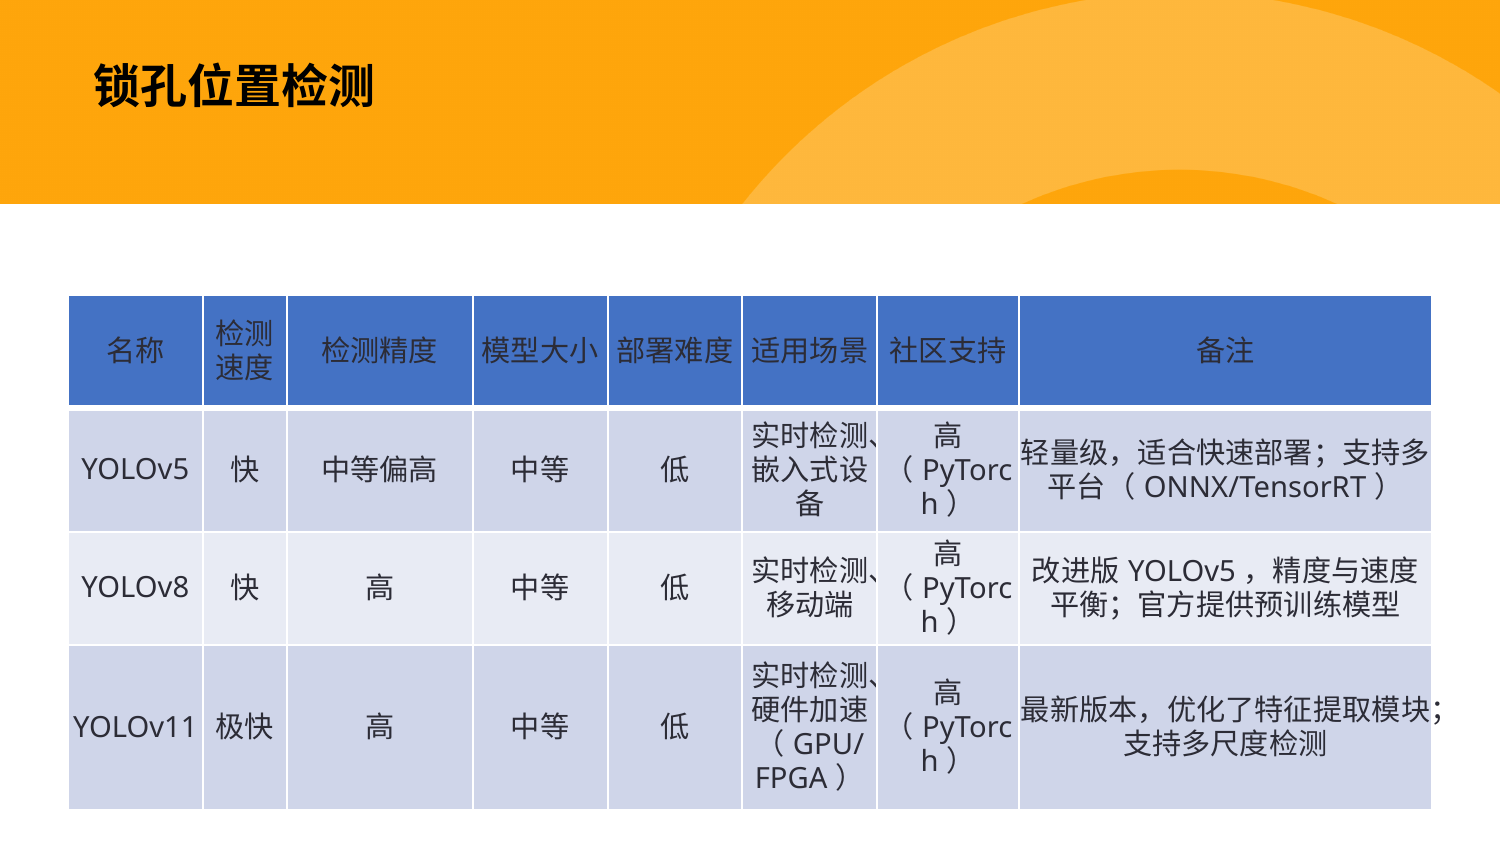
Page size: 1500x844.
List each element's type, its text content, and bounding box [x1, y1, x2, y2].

table_cell 最新版本，优化了特征提取模块；支持多尺度检测 [1020, 646, 1431, 809]
table_cell 高（PyTorch） [878, 646, 1018, 809]
table_cell 实时检测、硬件加速（GPU/FPGA） [743, 646, 876, 809]
table_cell YOLOv11 [69, 646, 202, 809]
table_cell 中等偏高 [288, 411, 472, 531]
table_cell YOLOv8 [69, 533, 202, 644]
table_cell 中等 [474, 533, 607, 644]
table_cell 高 [288, 646, 472, 809]
table_cell 中等 [474, 646, 607, 809]
table_cell 实时检测、移动端 [743, 533, 876, 644]
table_header 检测精度 [288, 296, 472, 405]
table_cell 低 [609, 533, 741, 644]
table_header 模型大小 [474, 296, 607, 405]
table_cell 高 [288, 533, 472, 644]
table_cell YOLOv5 [69, 411, 202, 531]
table_cell 快 [204, 411, 286, 531]
table_cell 轻量级，适合快速部署；支持多平台（ONNX/TensorRT） [1020, 411, 1431, 531]
table_header 检测速度 [204, 296, 286, 405]
table_cell 改进版YOLOv5，精度与速度平衡；官方提供预训练模型 [1020, 533, 1431, 644]
table_cell 高（PyTorch） [878, 411, 1018, 531]
table_header 备注 [1020, 296, 1431, 405]
table_header 名称 [69, 296, 202, 405]
table_header 社区支持 [878, 296, 1018, 405]
table_cell 低 [609, 646, 741, 809]
table_cell 低 [609, 411, 741, 531]
picture [0, 0, 1500, 204]
table_cell 高（PyTorch） [878, 533, 1018, 644]
table_cell 极快 [204, 646, 286, 809]
table_cell 实时检测、嵌入式设备 [743, 411, 876, 531]
table_header 适用场景 [743, 296, 876, 405]
table_cell 中等 [474, 411, 607, 531]
table_header 部署难度 [609, 296, 741, 405]
table_cell 快 [204, 533, 286, 644]
